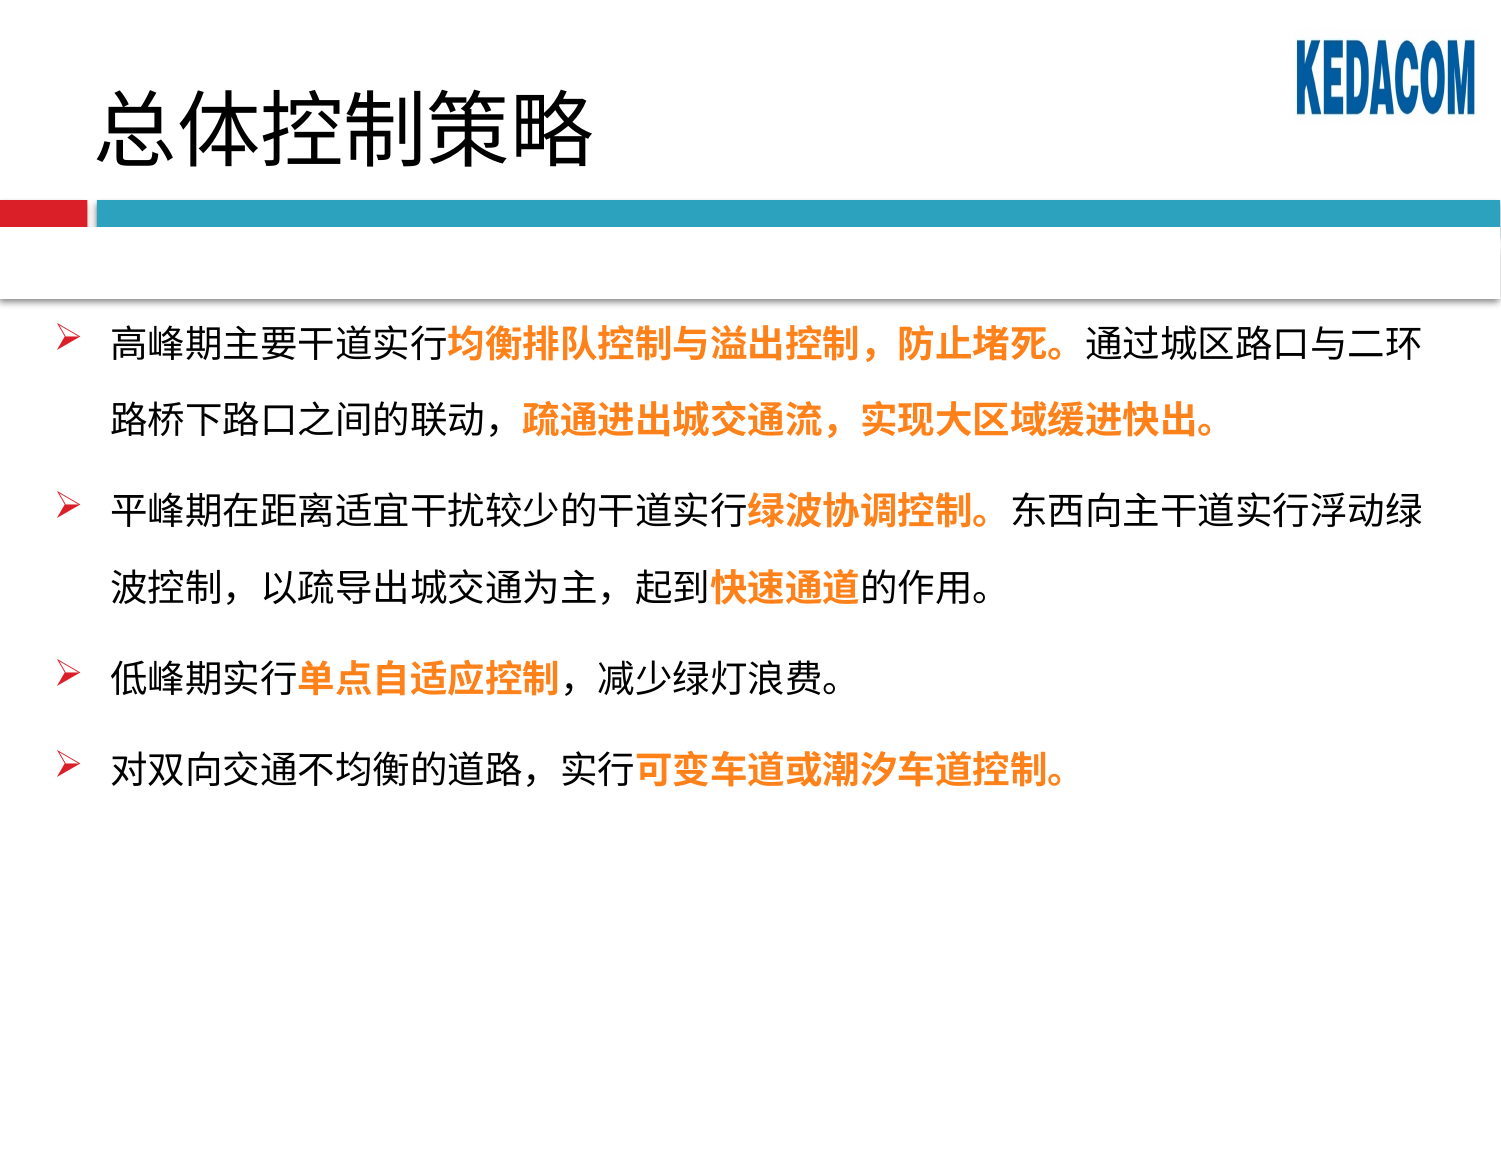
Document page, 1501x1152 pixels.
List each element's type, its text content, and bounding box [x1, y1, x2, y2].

picture [0, 227, 1501, 299]
text_box 高峰期主要干道实行均衡排队控制与溢出控制，防止堵死。通过城区路口与二环路桥下路口之间的联动，疏通进出城交通流，实现大区域缓进快出。 平峰期在距离适宜干扰较少的干道实行绿波协调控制。东西向主干道实行浮动绿波控制，以疏导出城交通为主，起到快速通道的作用。 低峰期实行单点自适应控制，减少绿灯浪费。 对双向交通不均衡的道路，实行可变车道或潮汐车道控制。 [38, 280, 1464, 1077]
picture [1382, 29, 1479, 124]
title 总体控制策略 [76, 28, 1382, 187]
